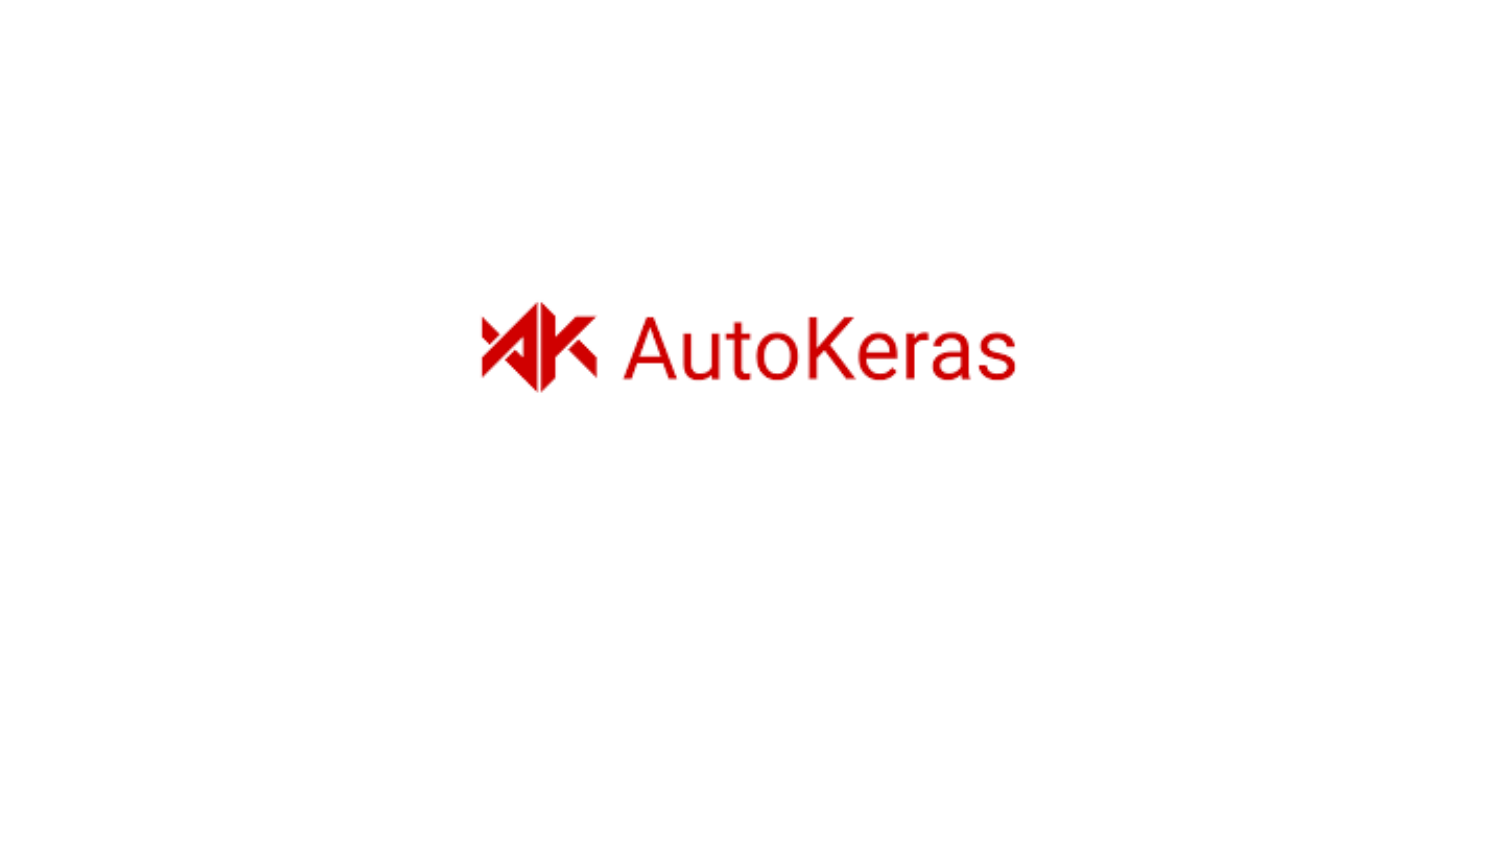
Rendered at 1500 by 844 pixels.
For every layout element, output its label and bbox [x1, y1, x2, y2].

picture [418, 182, 1082, 514]
